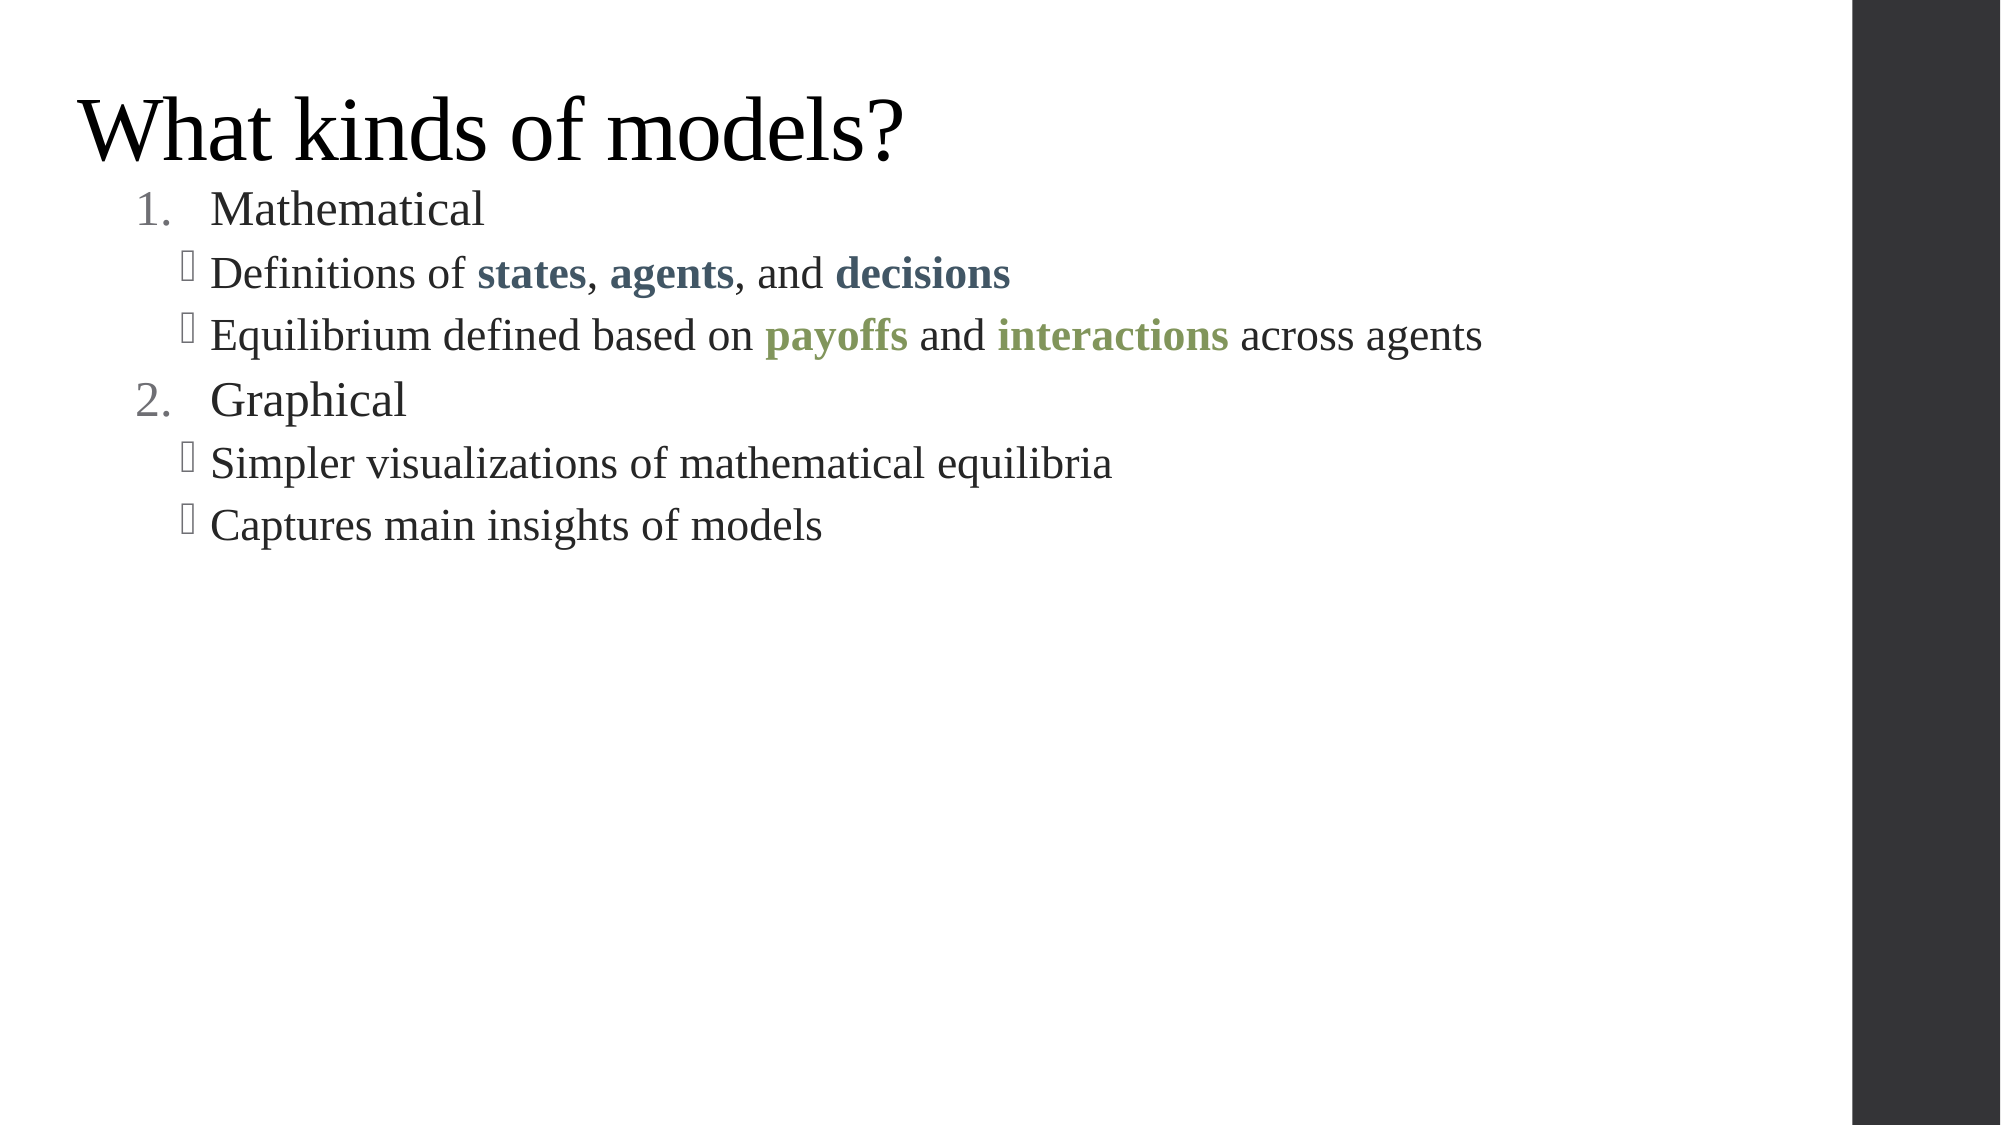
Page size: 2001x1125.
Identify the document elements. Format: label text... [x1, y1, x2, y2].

text_box What kinds of models? [62, 60, 1797, 188]
text_box Mathematical Definitions of states, agents, and decisions Equilibrium defined based on payoffs and interactions across agents Graphical Simpler visualizations of mathematical equilibria Captures main insights of models [75, 174, 1613, 1014]
